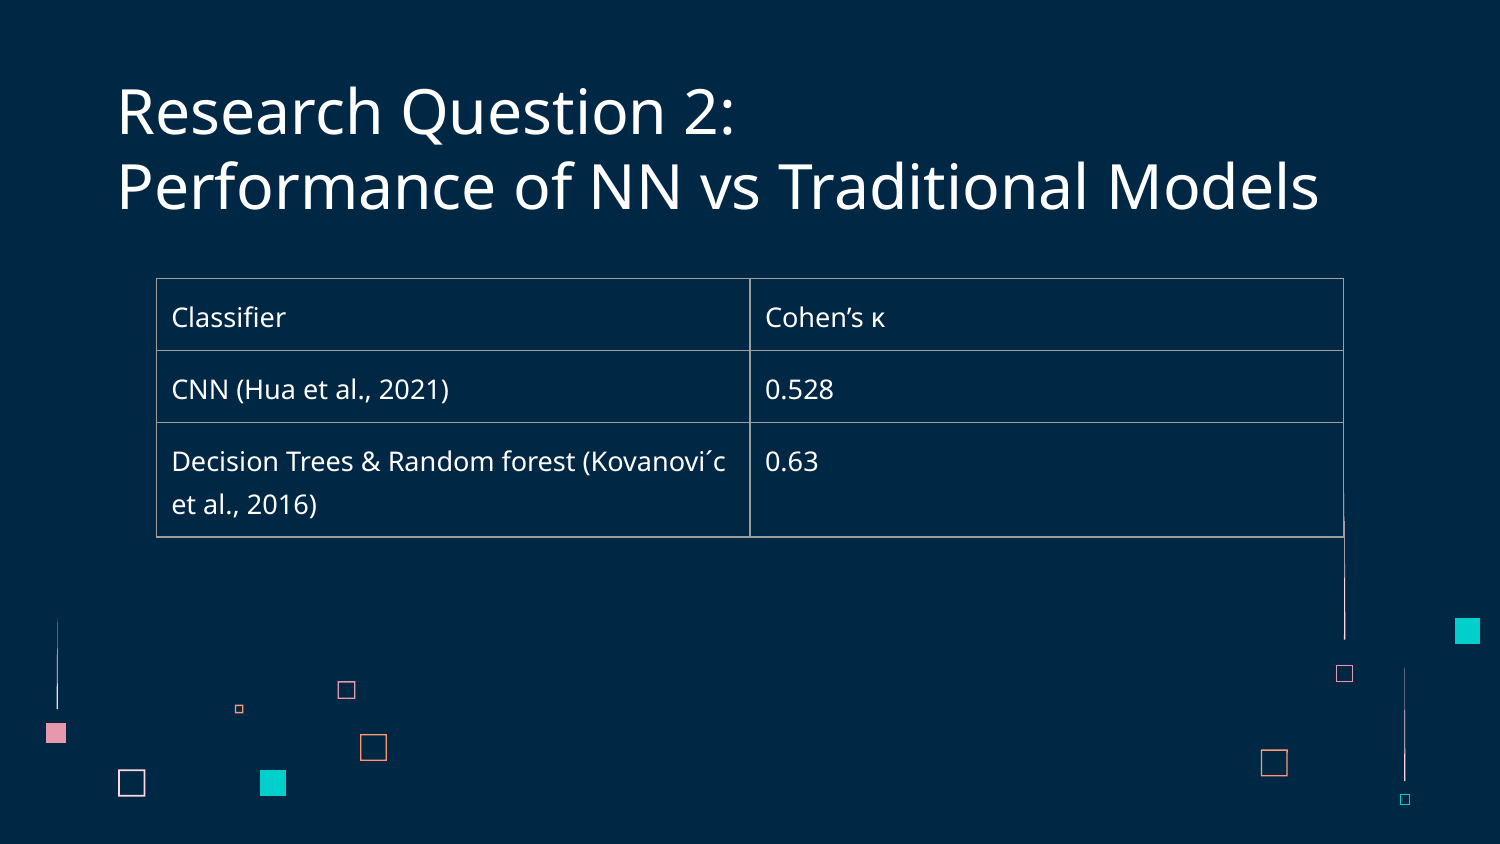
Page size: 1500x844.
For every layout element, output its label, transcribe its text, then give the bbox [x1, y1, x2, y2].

title Research Question 2: Performance of NN vs Traditional Models [101, 72, 1500, 237]
table_cell Decision Trees & Random forest (Kovanovi´c et al., 2016) [157, 423, 749, 536]
table_cell 0.63 [751, 423, 1343, 536]
table_header Classifier [157, 279, 749, 350]
table_cell 0.528 [751, 351, 1343, 422]
table_header Cohen’s κ [751, 279, 1343, 350]
table_cell CNN (Hua et al., 2021) [157, 351, 749, 422]
